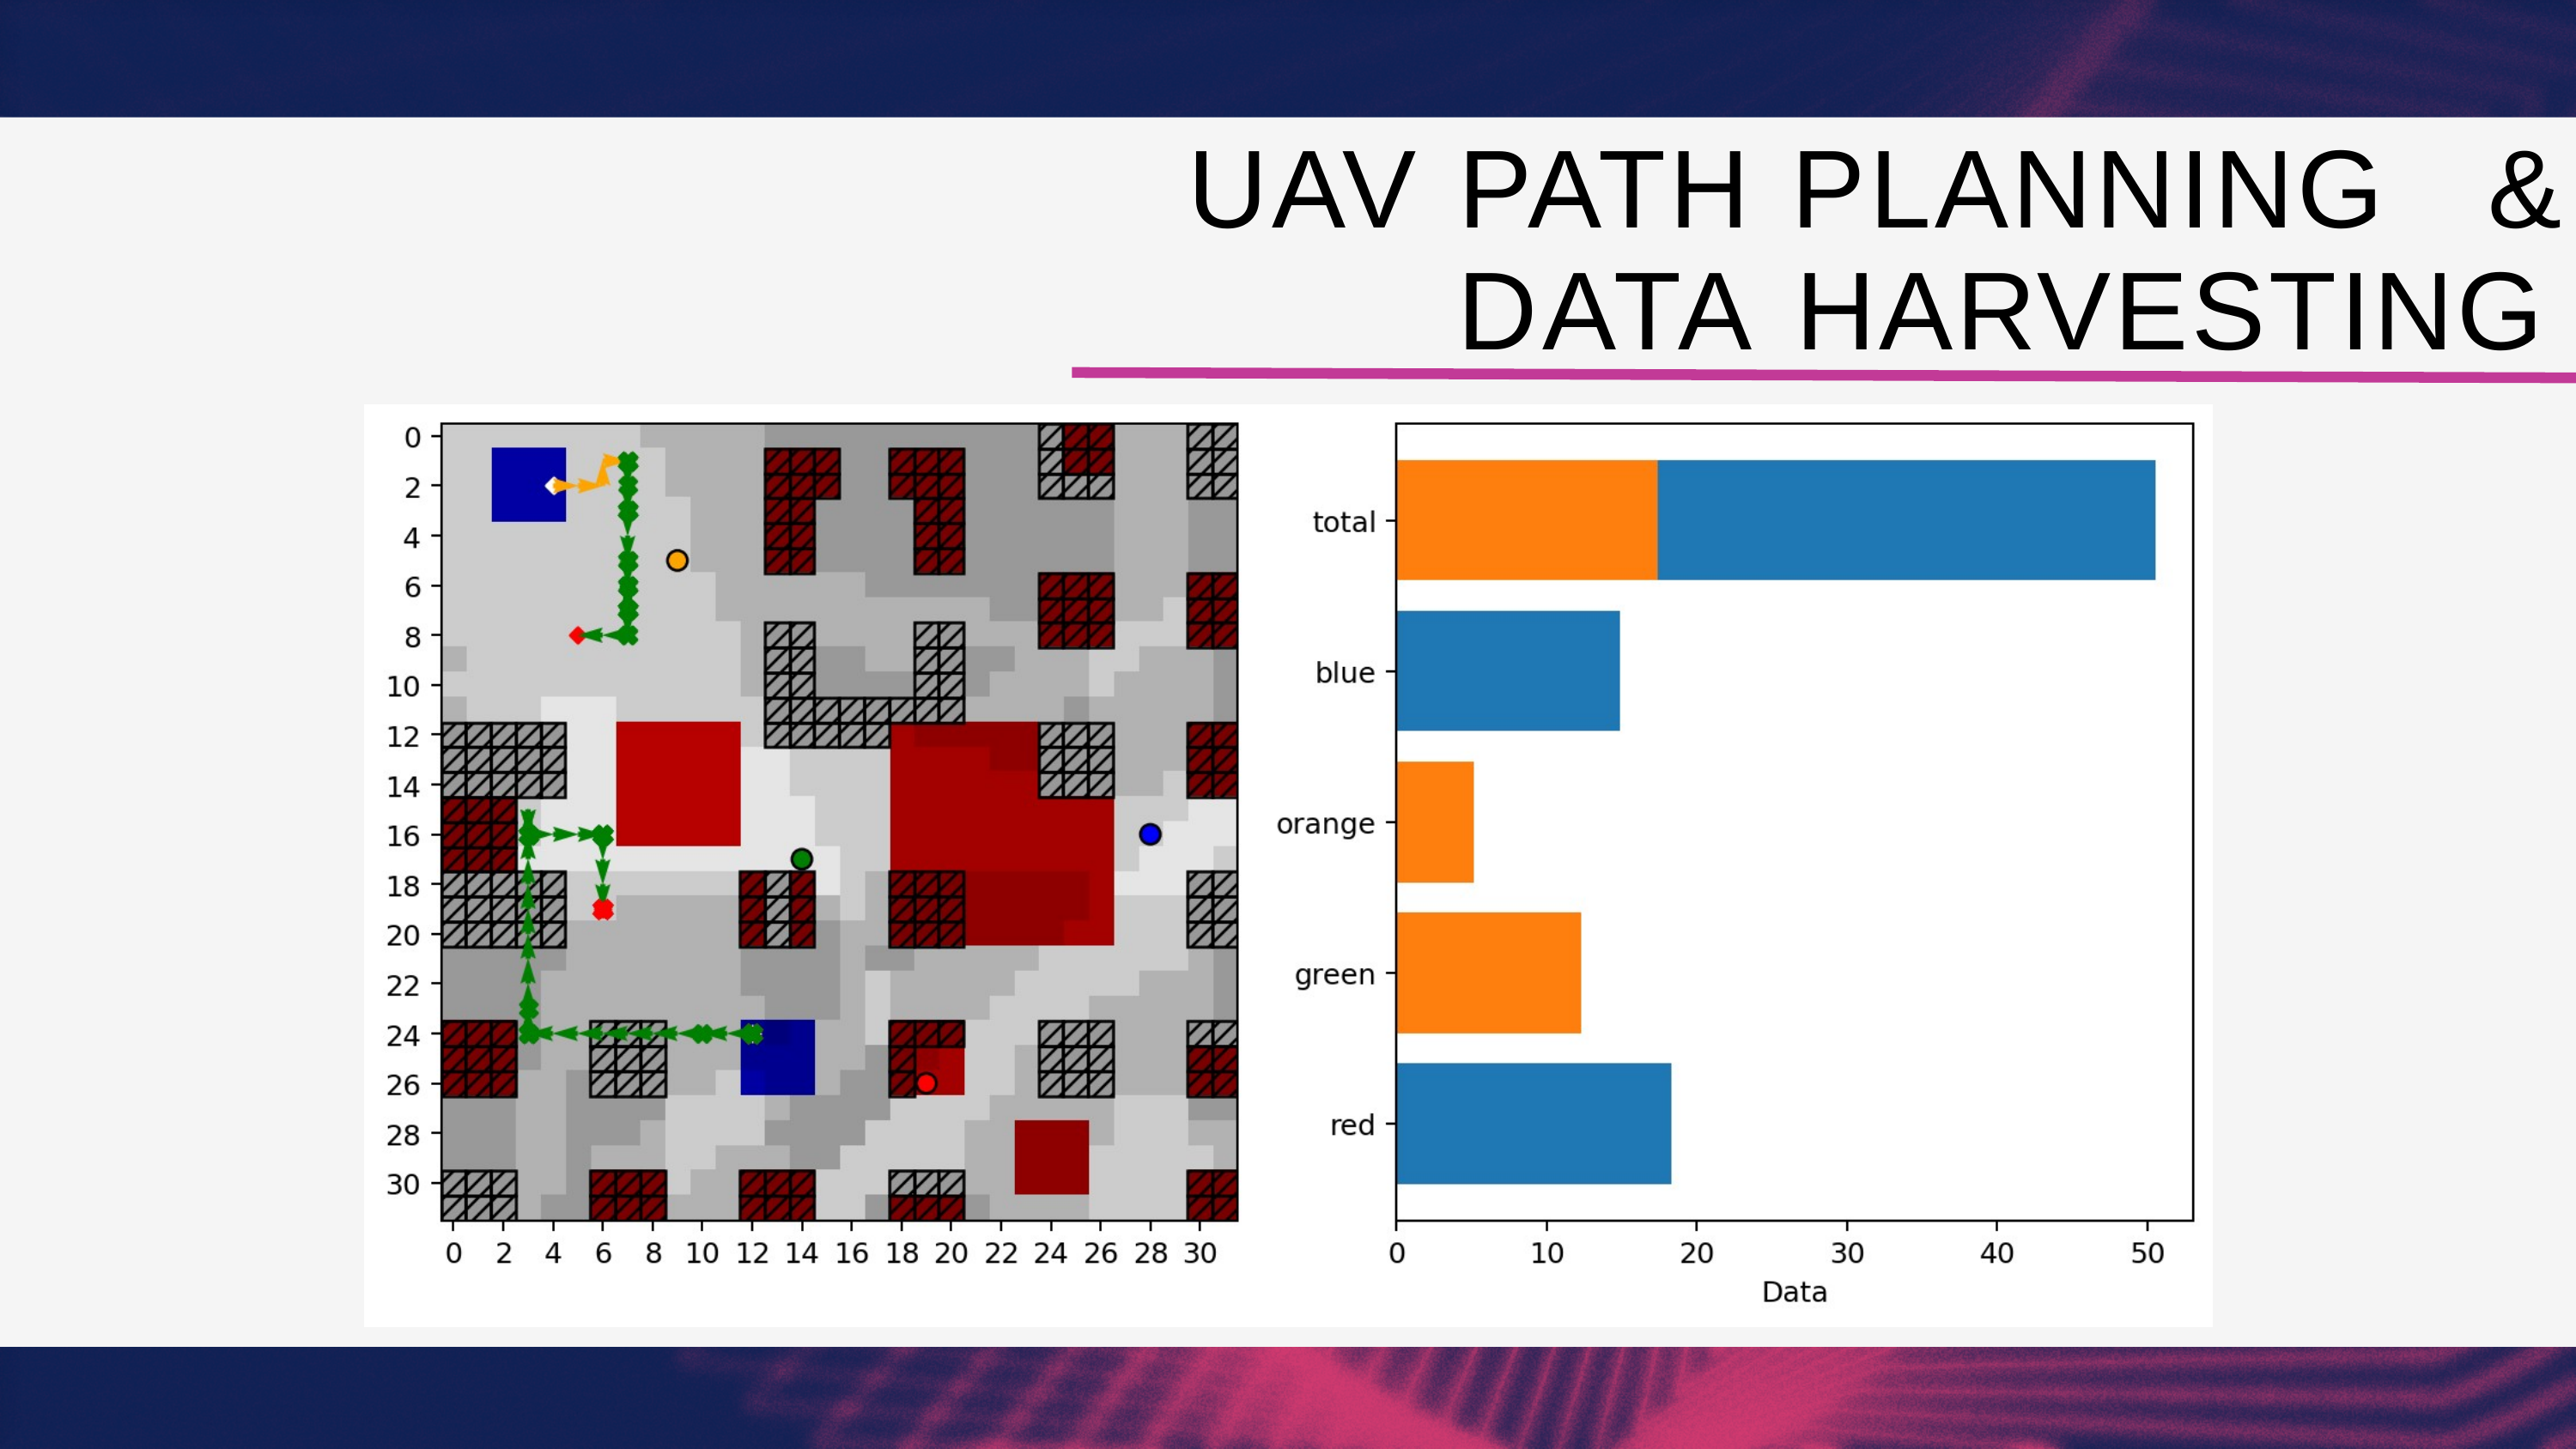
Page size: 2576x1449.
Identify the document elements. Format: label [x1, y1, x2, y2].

text_box [0, 0, 2576, 1449]
text_box [364, 367, 2576, 1327]
